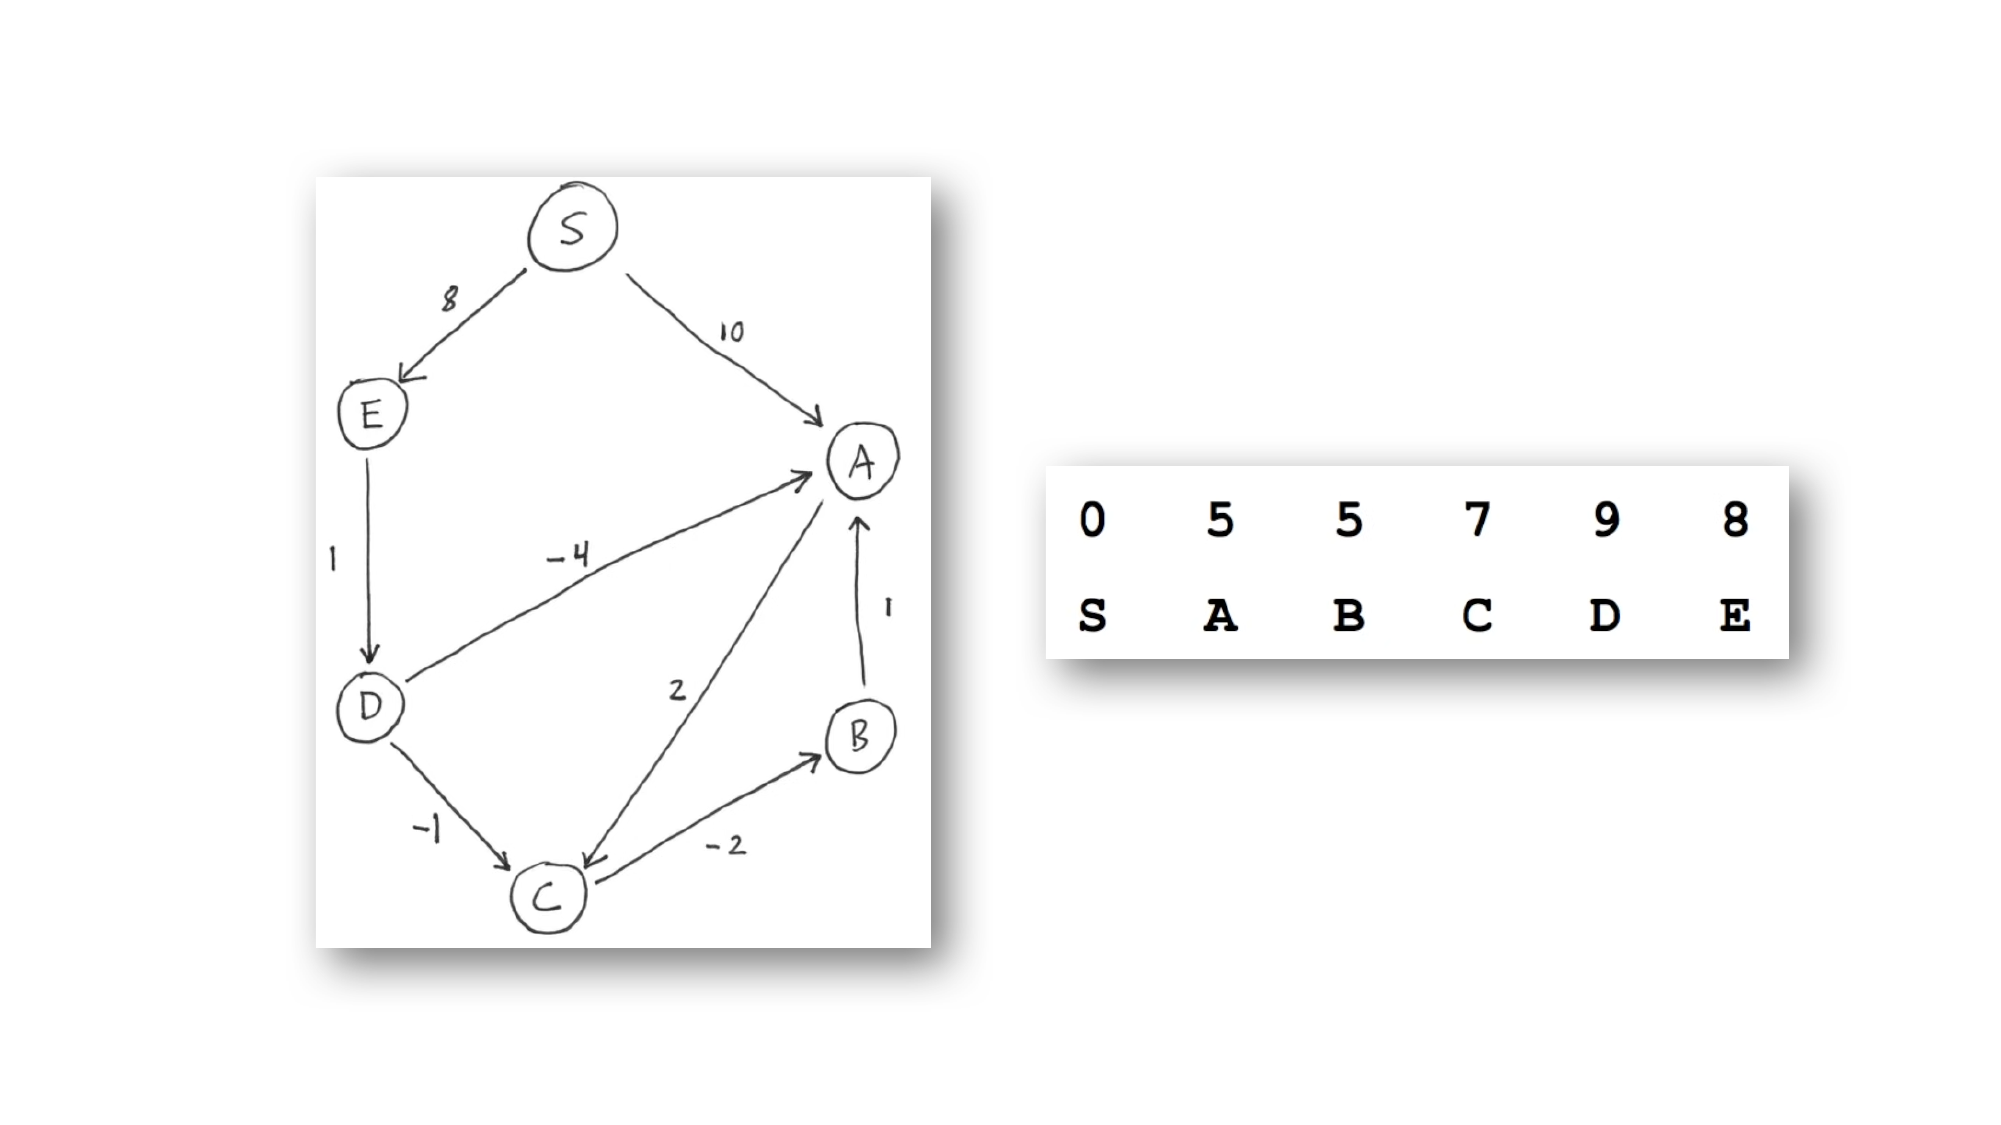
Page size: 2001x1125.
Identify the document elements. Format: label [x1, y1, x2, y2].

picture [315, 176, 932, 949]
picture [1045, 465, 1790, 660]
